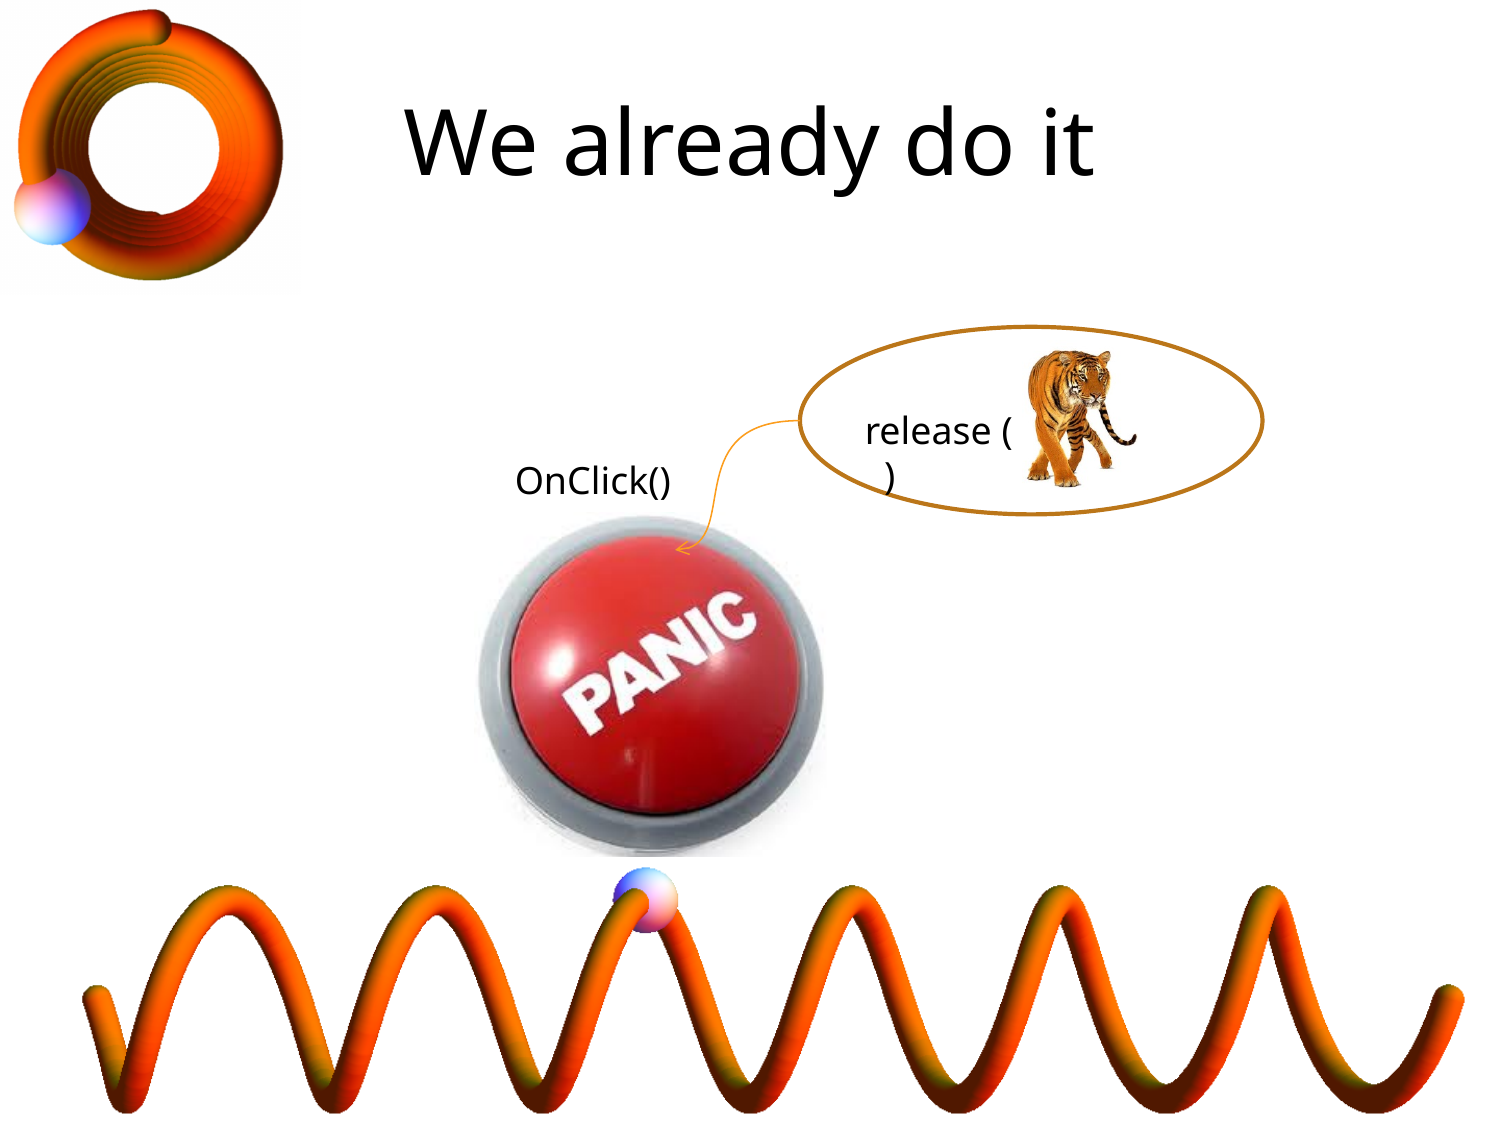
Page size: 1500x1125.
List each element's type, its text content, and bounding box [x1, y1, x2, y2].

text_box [674, 420, 801, 551]
text_box [797, 324, 1265, 487]
text_box OnClick() [500, 449, 669, 510]
text_box [920, 505, 1143, 517]
text_box release ( ) [849, 399, 1200, 505]
picture [0, 0, 301, 295]
picture [0, 512, 1500, 1125]
title We already do it [304, 45, 1425, 233]
picture [1022, 340, 1138, 491]
